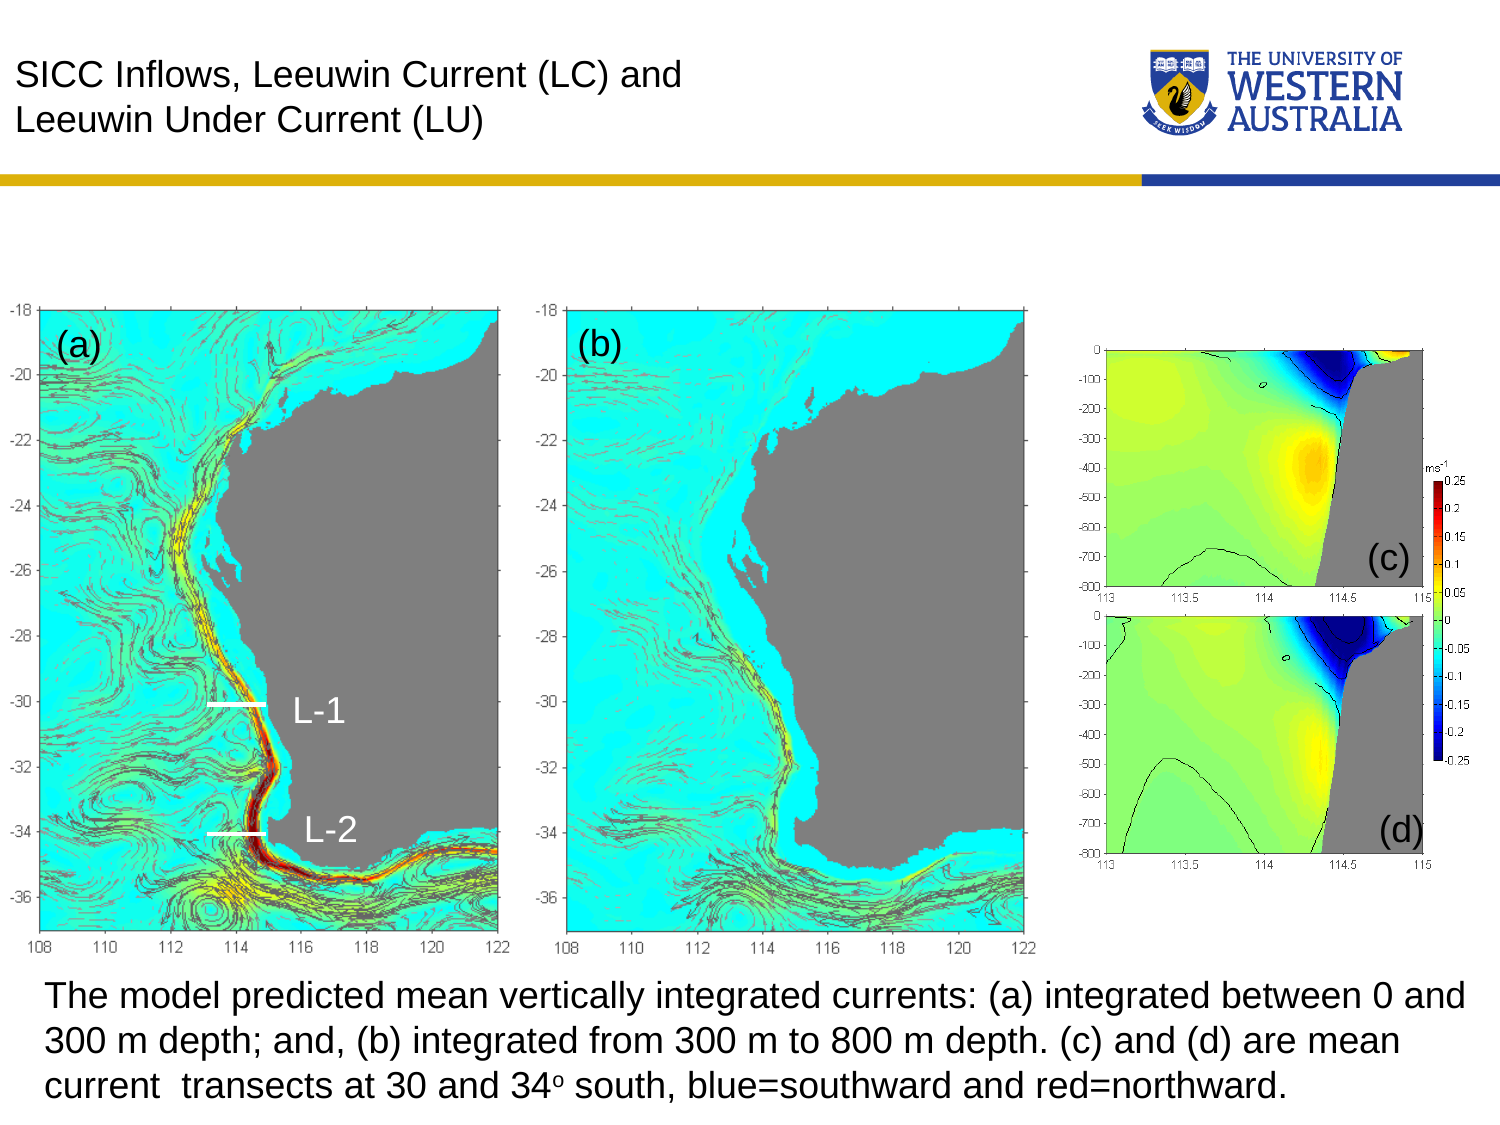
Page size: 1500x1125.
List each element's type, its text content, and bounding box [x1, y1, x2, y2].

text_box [1076, 290, 1483, 882]
picture [0, 0, 1500, 964]
text_box The model predicted mean vertically integrated currents: (a) integrated between 0 and 300 m depth; and, (b) integrated from 300 m to 800 m depth. (c) and (d) are mean current transects at 30 and 34o south, blue=southward and red=northward. [29, 964, 1500, 1114]
picture [0, 972, 1500, 1125]
text_box SICC Inflows, Leeuwin Current (LC) and Leeuwin Under Current (LU) [0, 42, 1199, 193]
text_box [0, 290, 1070, 972]
